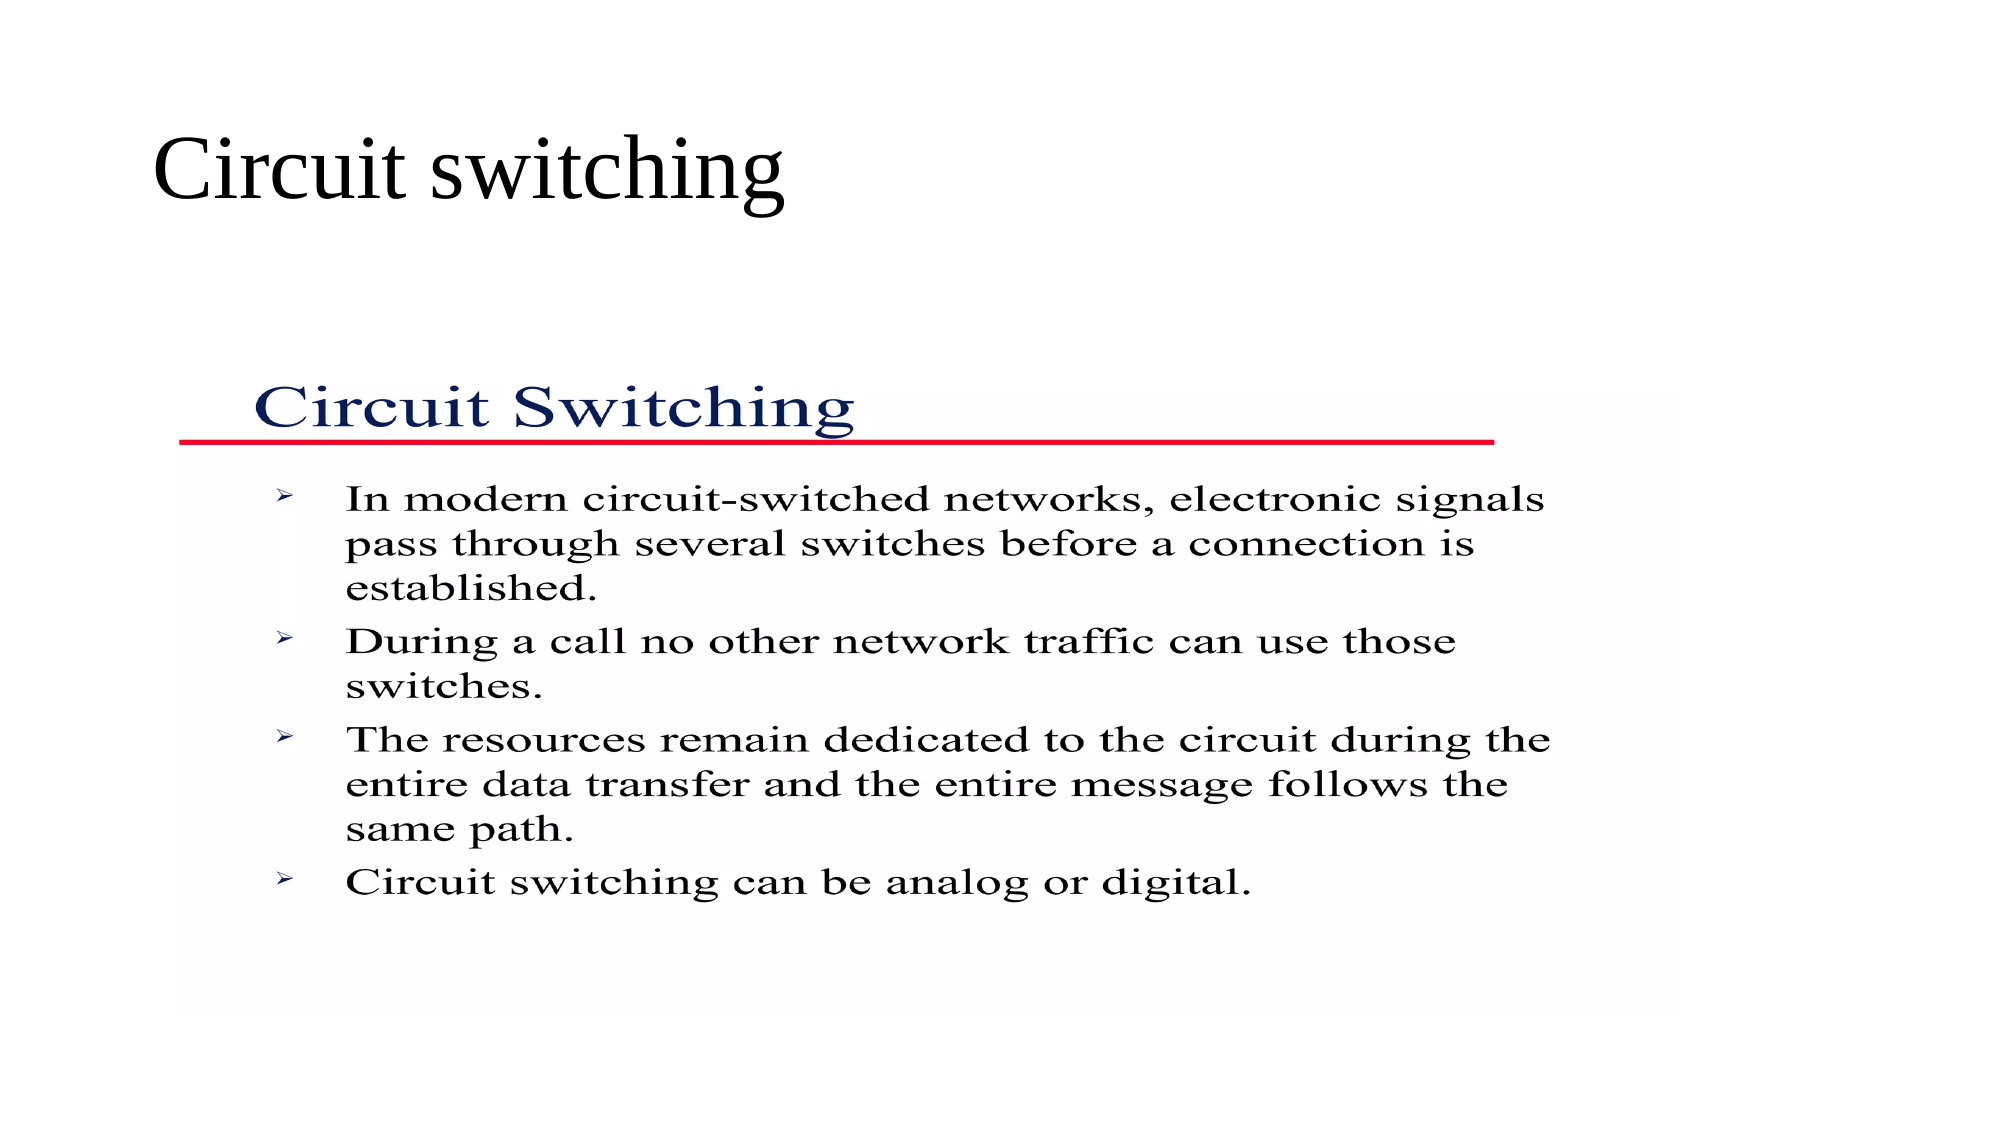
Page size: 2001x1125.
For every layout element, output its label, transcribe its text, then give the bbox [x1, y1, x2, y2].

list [175, 299, 1682, 1014]
title Circuit switching [137, 59, 1863, 278]
